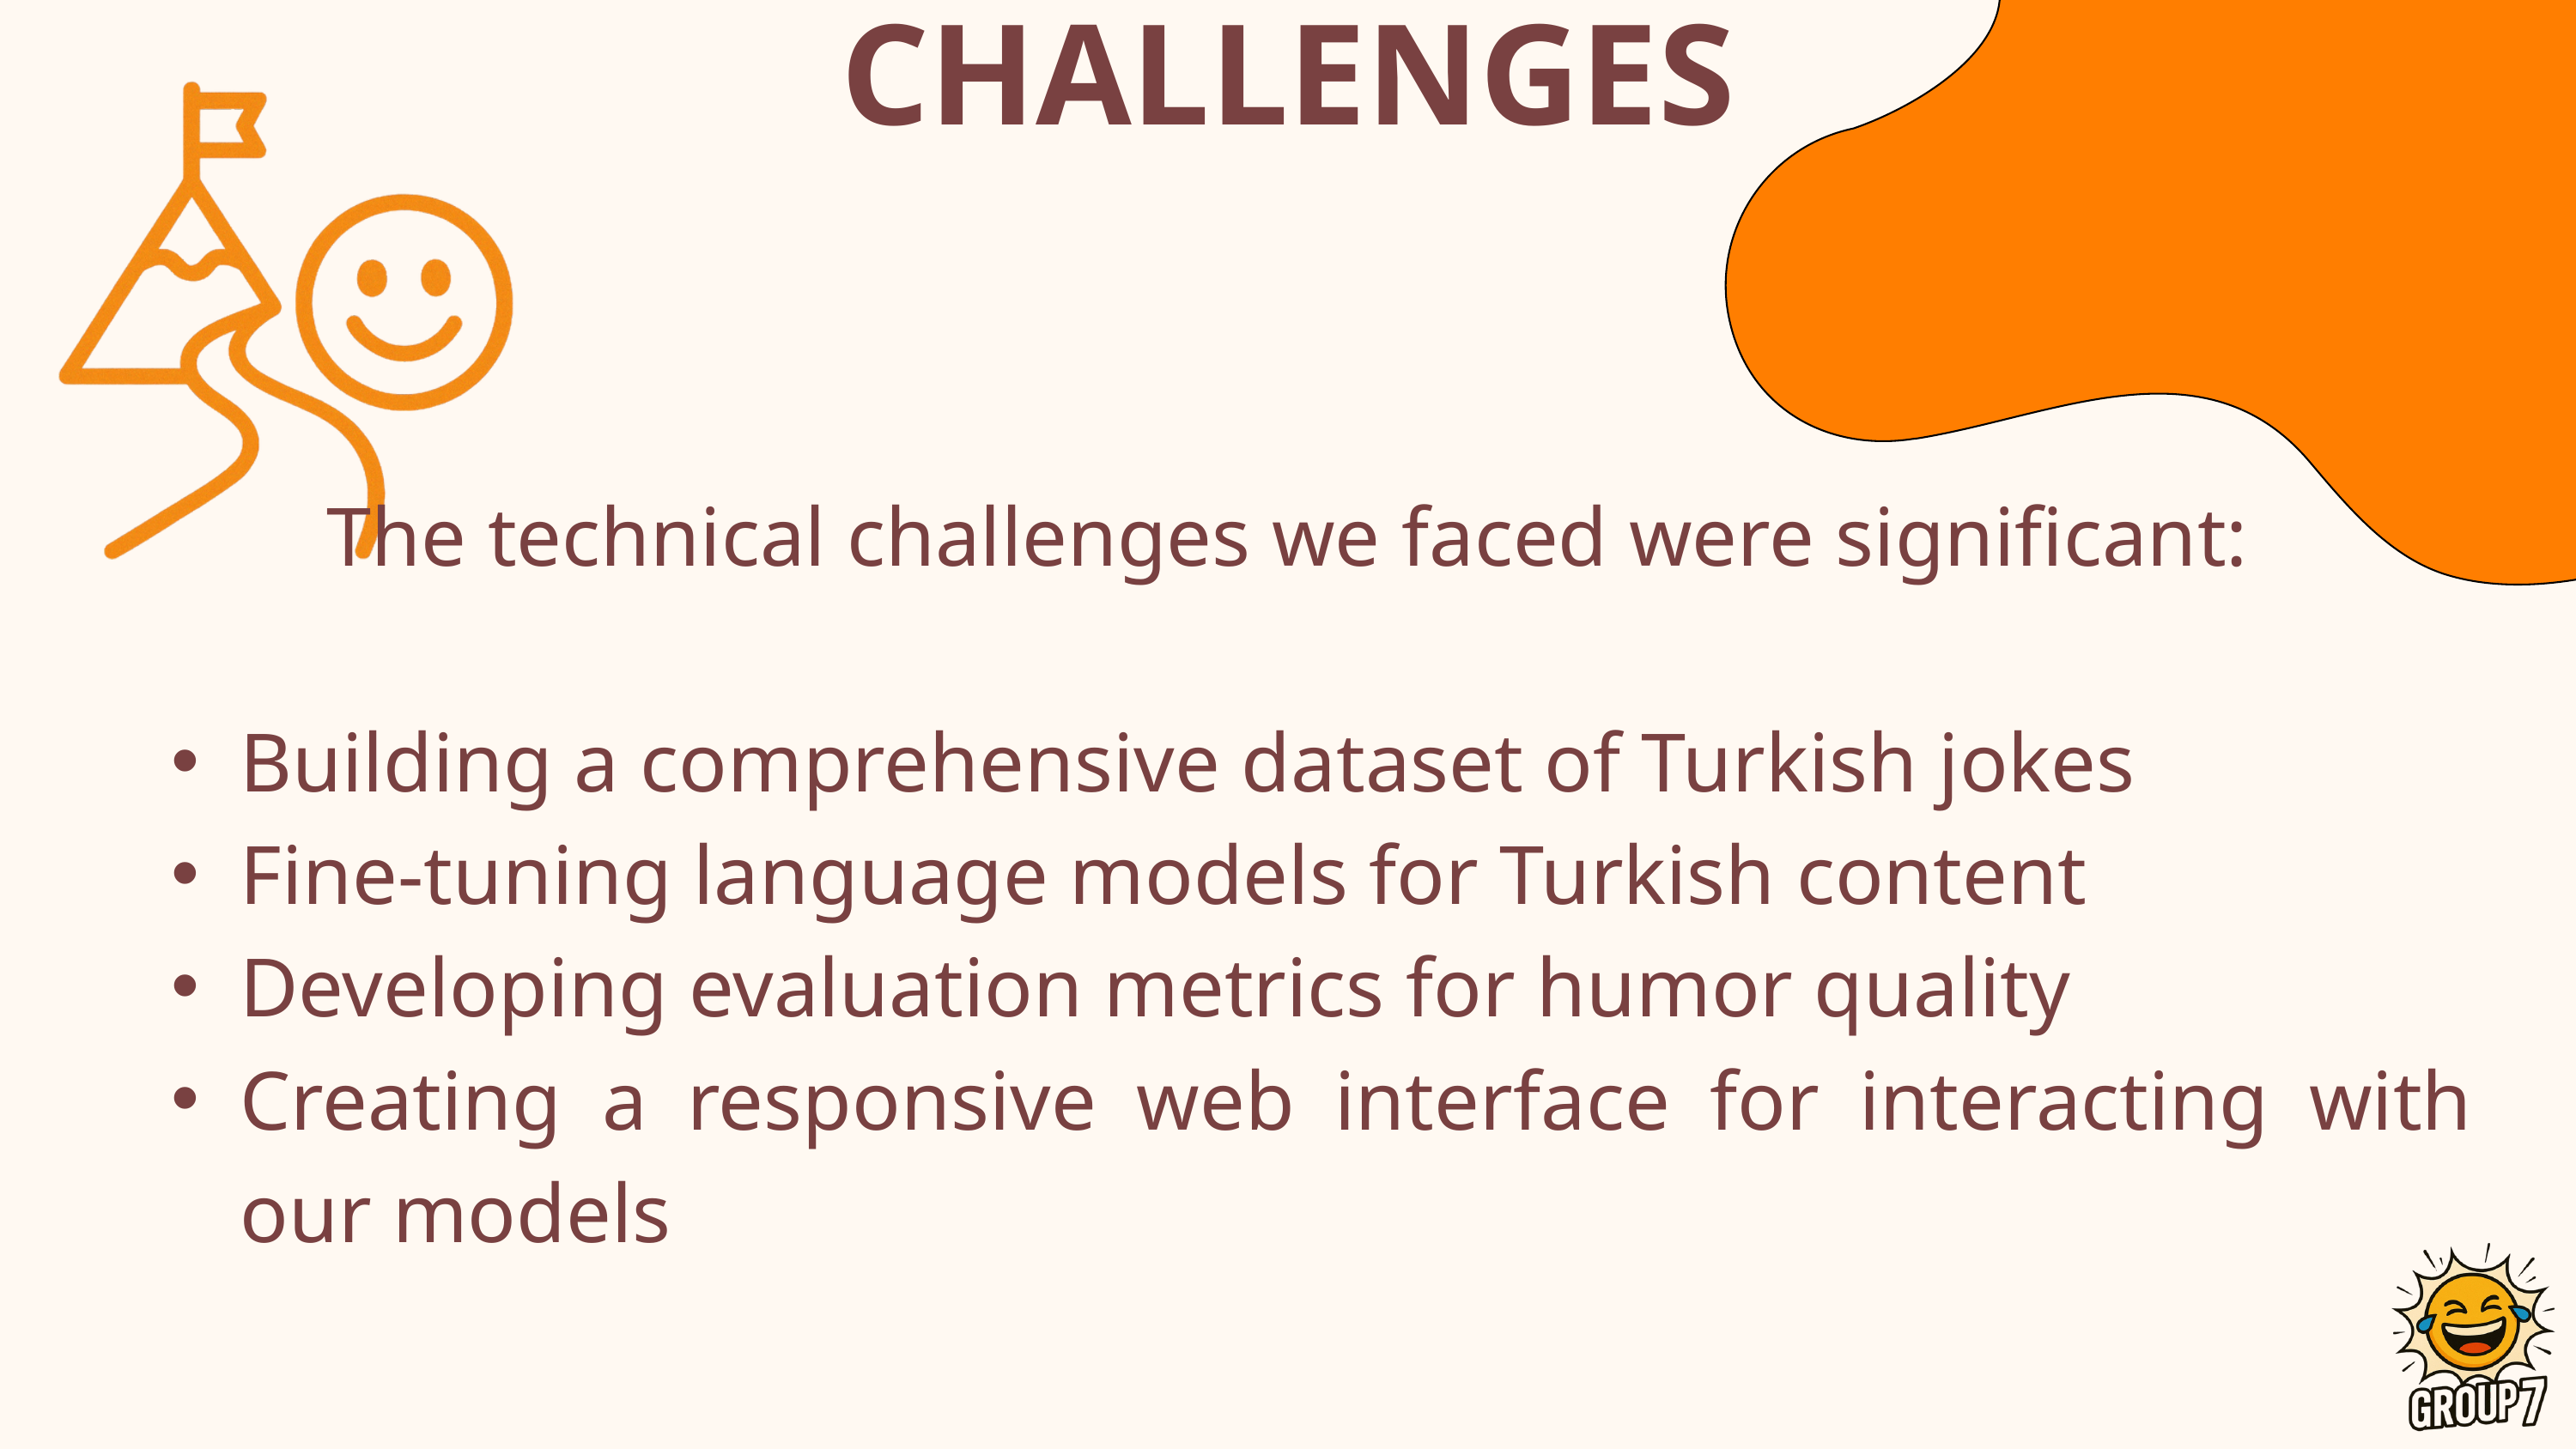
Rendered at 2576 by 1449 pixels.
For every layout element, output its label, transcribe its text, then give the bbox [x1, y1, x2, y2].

text_box [2371, 1192, 2576, 1449]
text_box [0, 0, 609, 646]
text_box CHALLENGES [728, 0, 1674, 154]
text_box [1680, 0, 2576, 729]
text_box The technical challenges we faced were significant: Building a comprehensive dataset of Turkish jokes Fine-tuning language models for Turkish content Developing evaluation metrics for humor quality Creating a responsive web interface for interacting with our models [102, 470, 2473, 1258]
